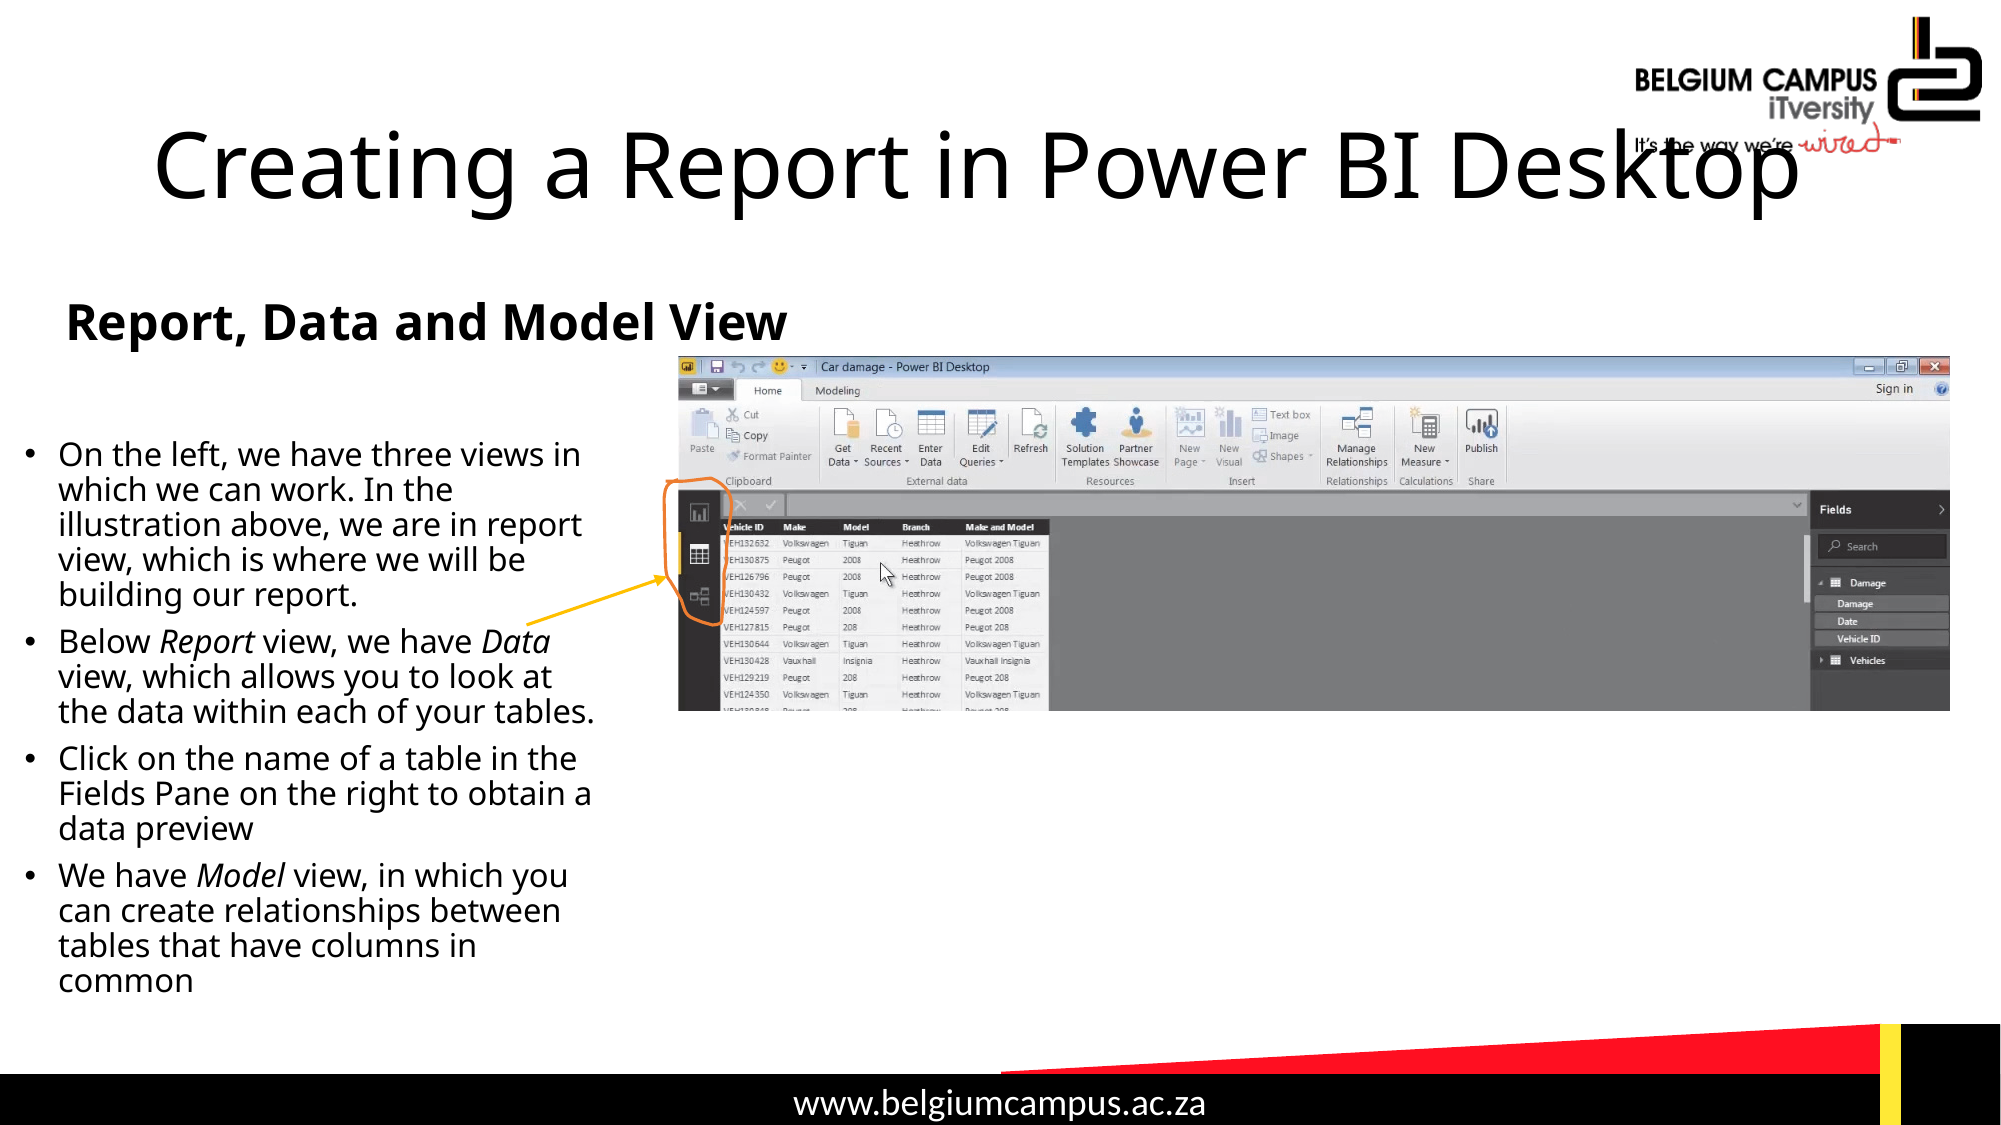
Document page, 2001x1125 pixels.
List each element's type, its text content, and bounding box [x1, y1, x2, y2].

picture [678, 356, 1950, 711]
text_box [662, 478, 678, 598]
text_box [526, 576, 668, 625]
title Creating a Report in Power BI Desktop [137, 59, 1863, 278]
list Report, Data and Model View [50, 223, 847, 359]
picture [1631, 0, 1986, 198]
list On the left, we have three views in which we can work. In the illustration above, we are in report view, which is where we will be building our report. Below Report view, we have Data view, which allows you to look at the data within each of your tables. Click on the name of a table in the Fields Pane on the right to obtain a data preview We have Model view, in which you can create relationships between tables that have columns in common [9, 430, 618, 1035]
